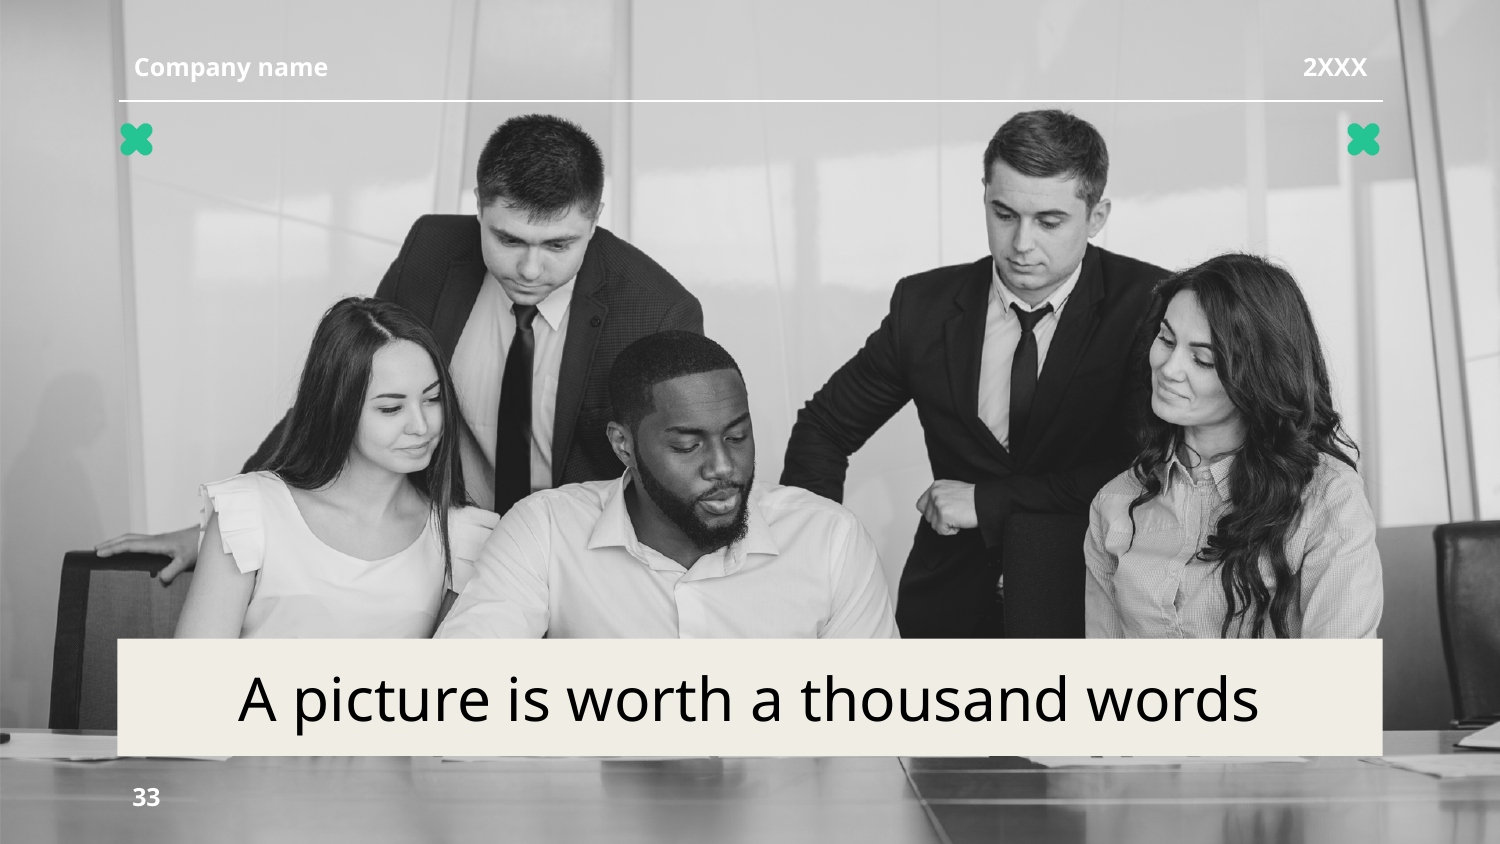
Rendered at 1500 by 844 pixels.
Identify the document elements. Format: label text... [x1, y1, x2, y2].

picture [0, 0, 1500, 844]
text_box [1343, 119, 1383, 159]
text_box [116, 119, 156, 159]
text_box 2XXX [1036, 36, 1383, 88]
title A picture is worth a thousand words [117, 638, 1383, 756]
slide_number 33 [117, 766, 208, 831]
text_box Company name [118, 36, 466, 88]
